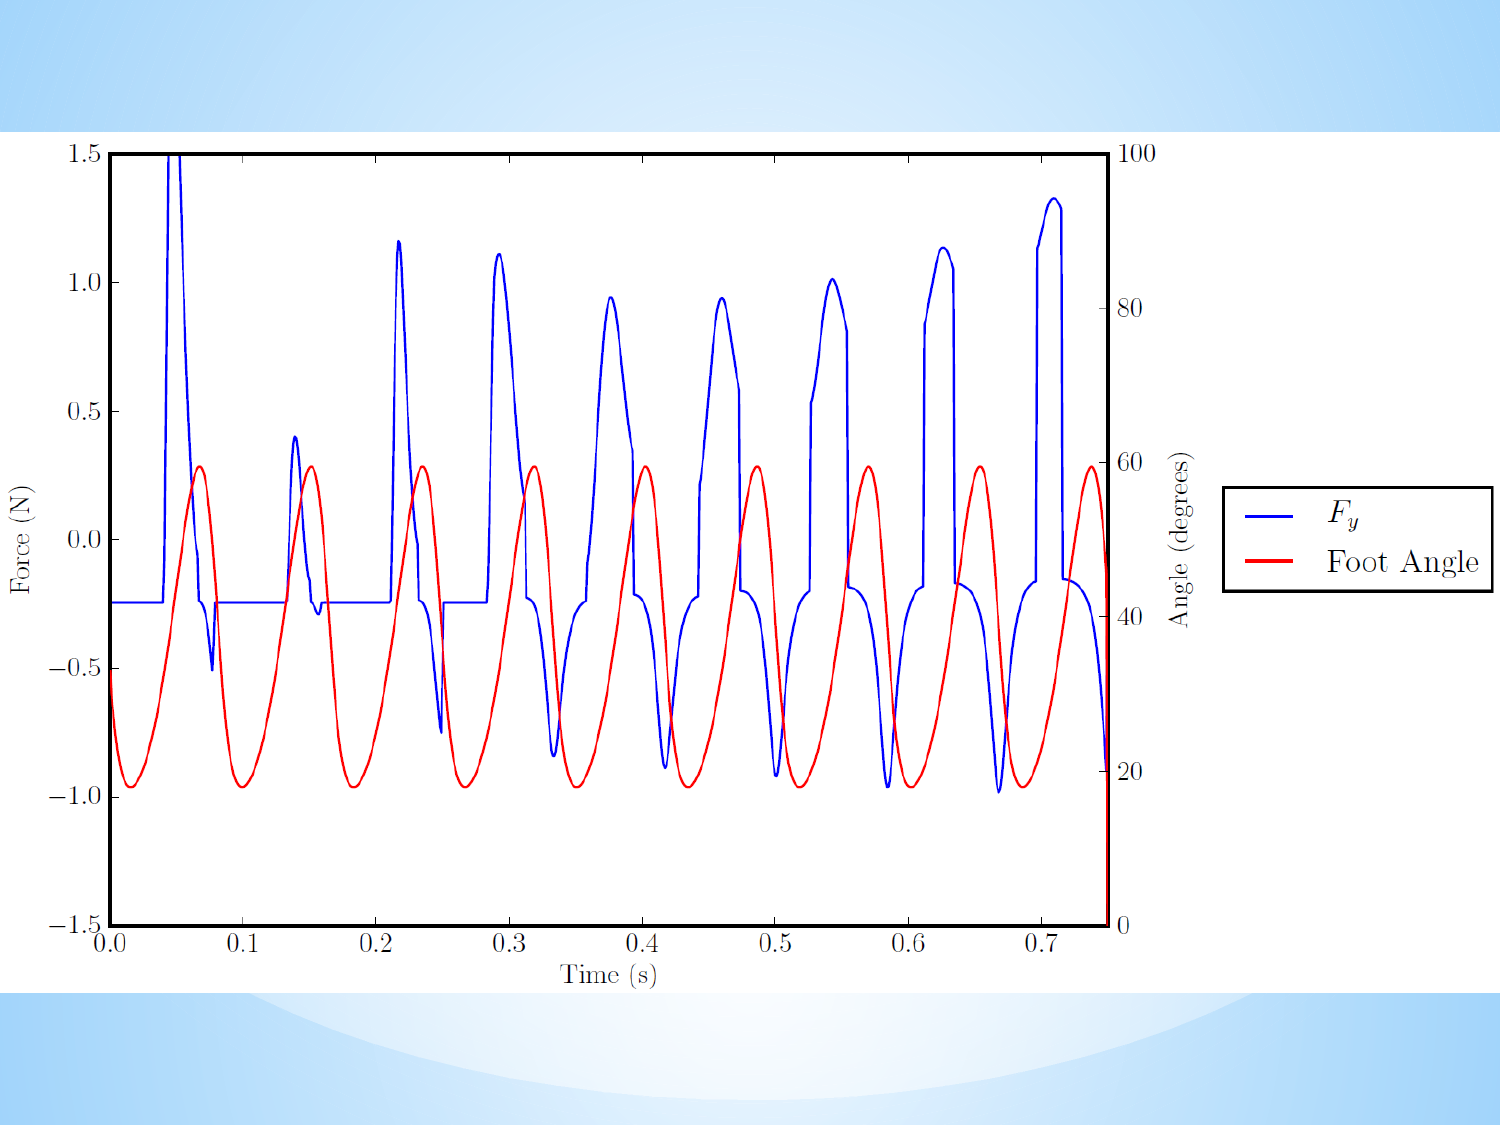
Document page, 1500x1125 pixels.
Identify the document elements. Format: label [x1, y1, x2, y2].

picture [0, 132, 1500, 993]
